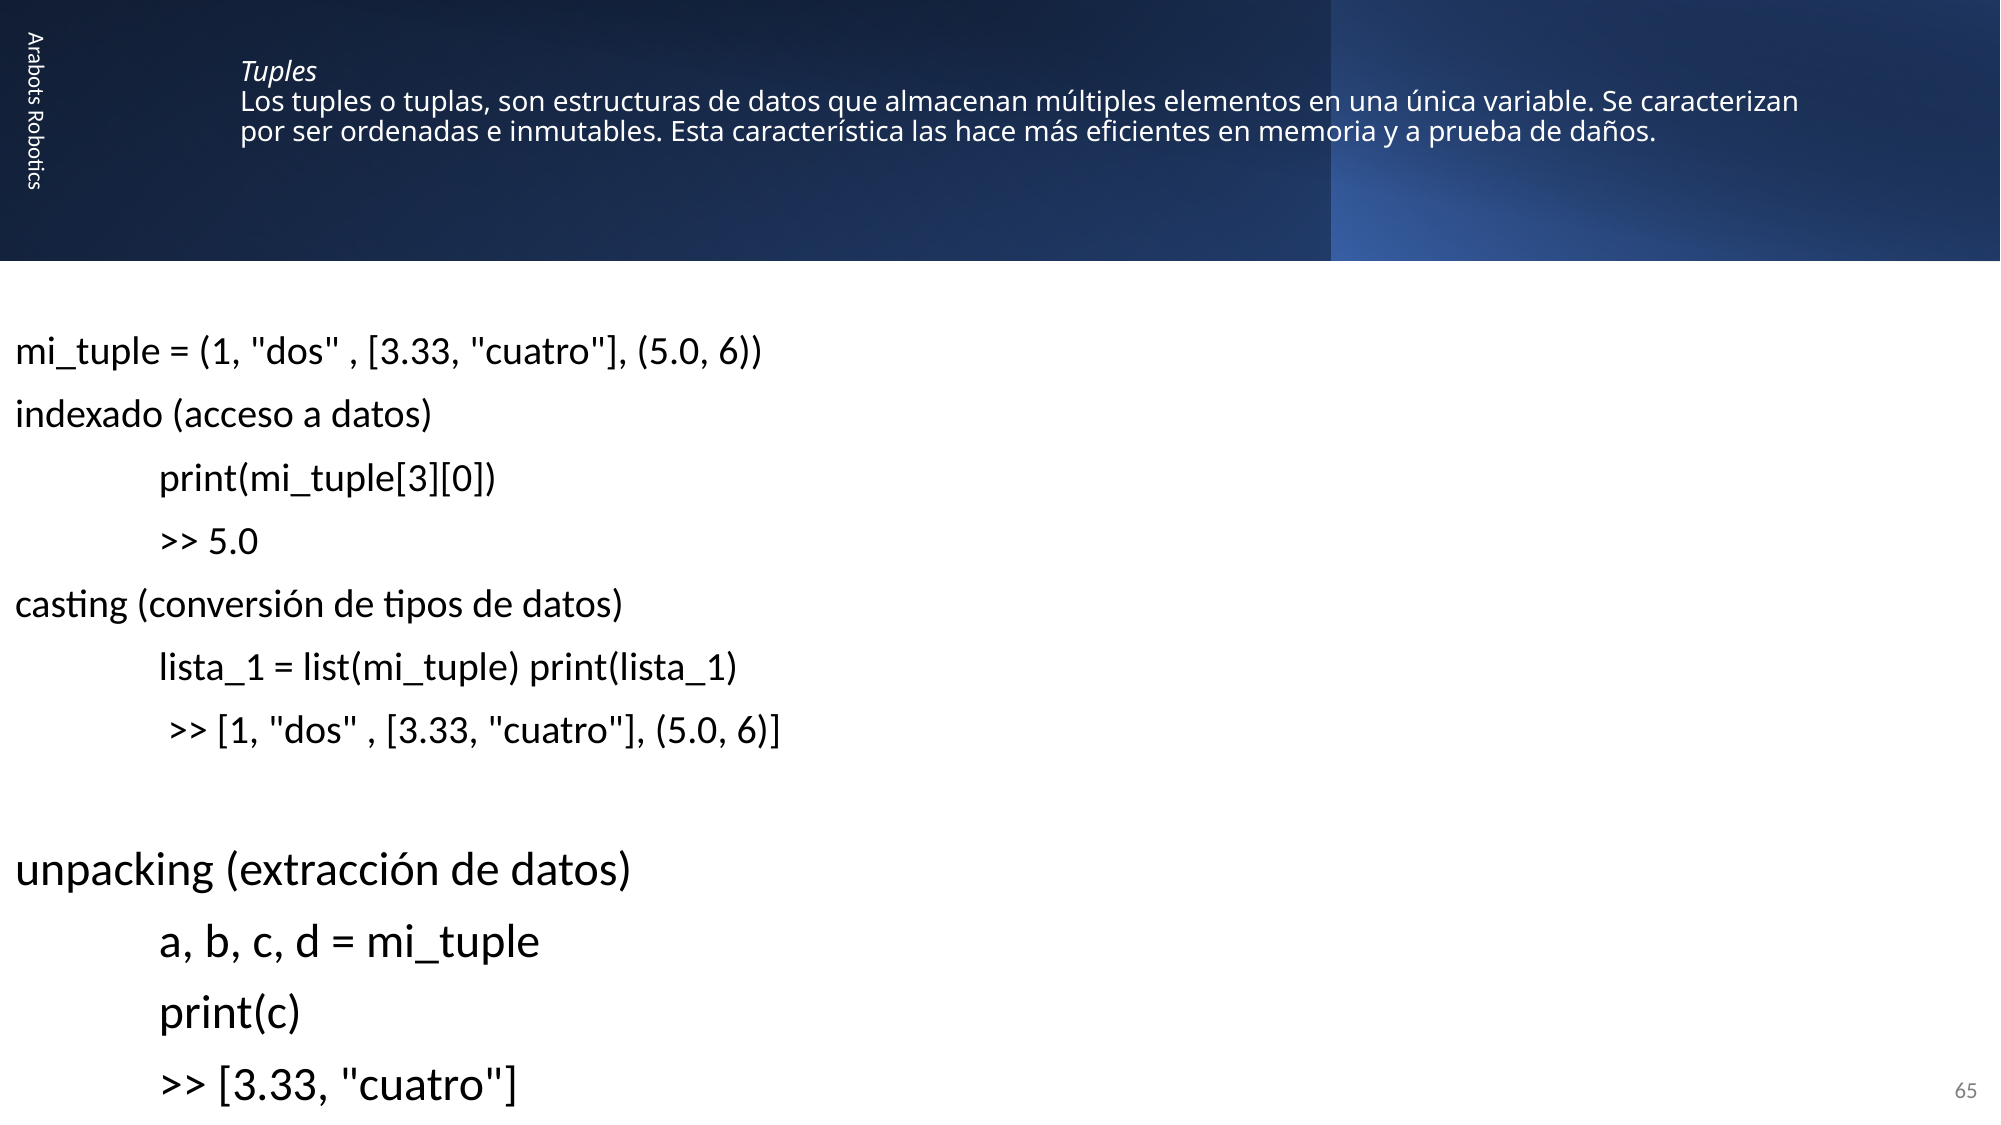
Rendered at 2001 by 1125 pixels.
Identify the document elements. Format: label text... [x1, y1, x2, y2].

slide_number 65 [1920, 1058, 1994, 1119]
text_box [74, 0, 2000, 262]
text_box [0, 0, 74, 262]
title Tuples Los tuples o tuplas, son estructuras de datos que almacenan múltiples elementos en una única variable. Se caracterizan por ser ordenadas e inmutables. Esta característica las hace más eficientes en memoria y a prueba de daños. [225, 48, 1849, 218]
footer Arabots Robotics [7, 17, 68, 262]
list mi_tuple = (1, "dos" , [3.33, "cuatro"], (5.0, 6)) indexado (acceso a datos) print(mi_tuple[3][0]) >> 5.0 casting (conversión de tipos de datos) lista_1 = list(mi_tuple) print(lista_1) >> [1, "dos" , [3.33, "cuatro"], (5.0, 6)] unpacking (extracción de datos) a, b, c, d = mi_tuple print(c) >> [3.33, "cuatro"] [0, 262, 2000, 1125]
